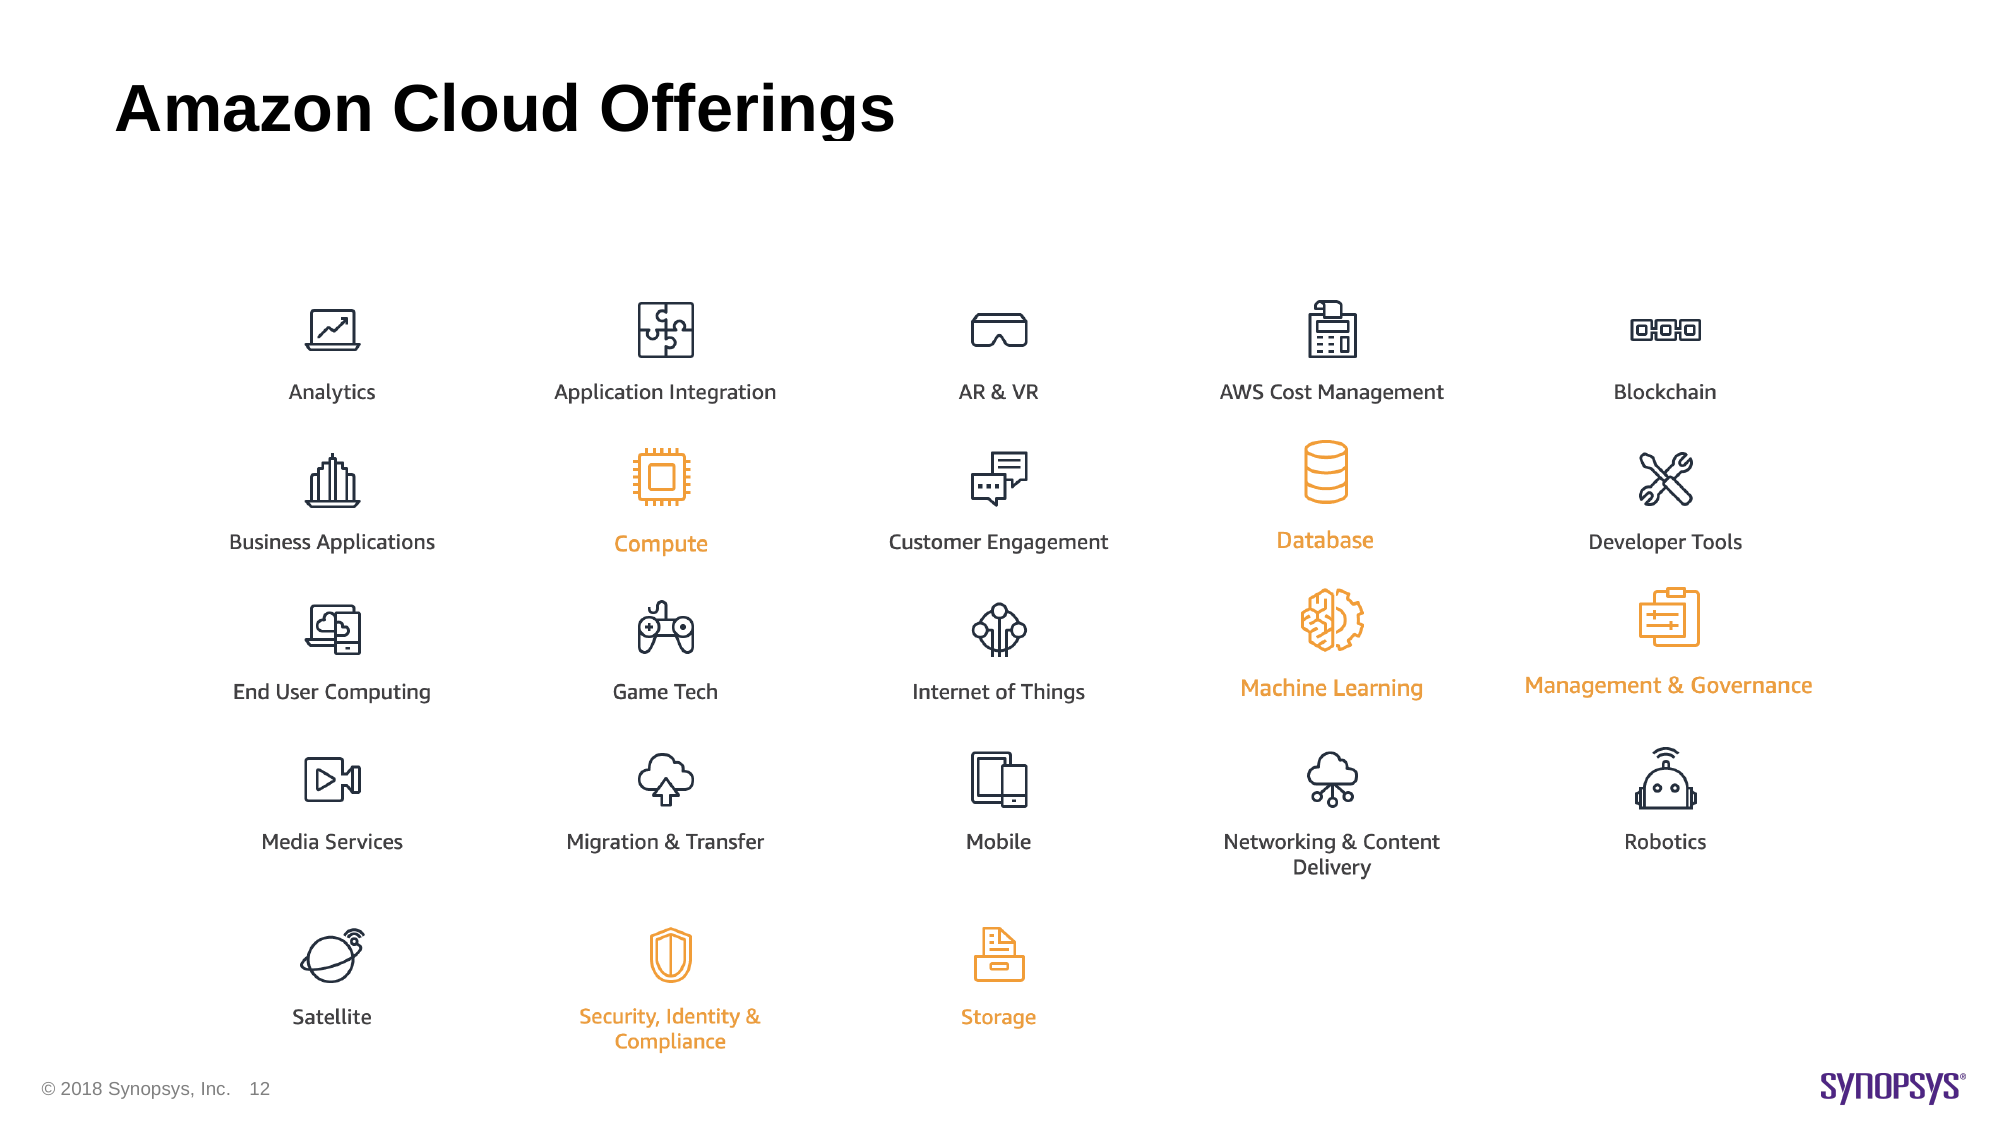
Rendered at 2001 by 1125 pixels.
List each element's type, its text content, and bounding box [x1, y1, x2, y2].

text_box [169, 140, 1829, 1066]
title Amazon Cloud Offerings [99, 11, 2000, 199]
picture [1821, 1073, 1966, 1109]
